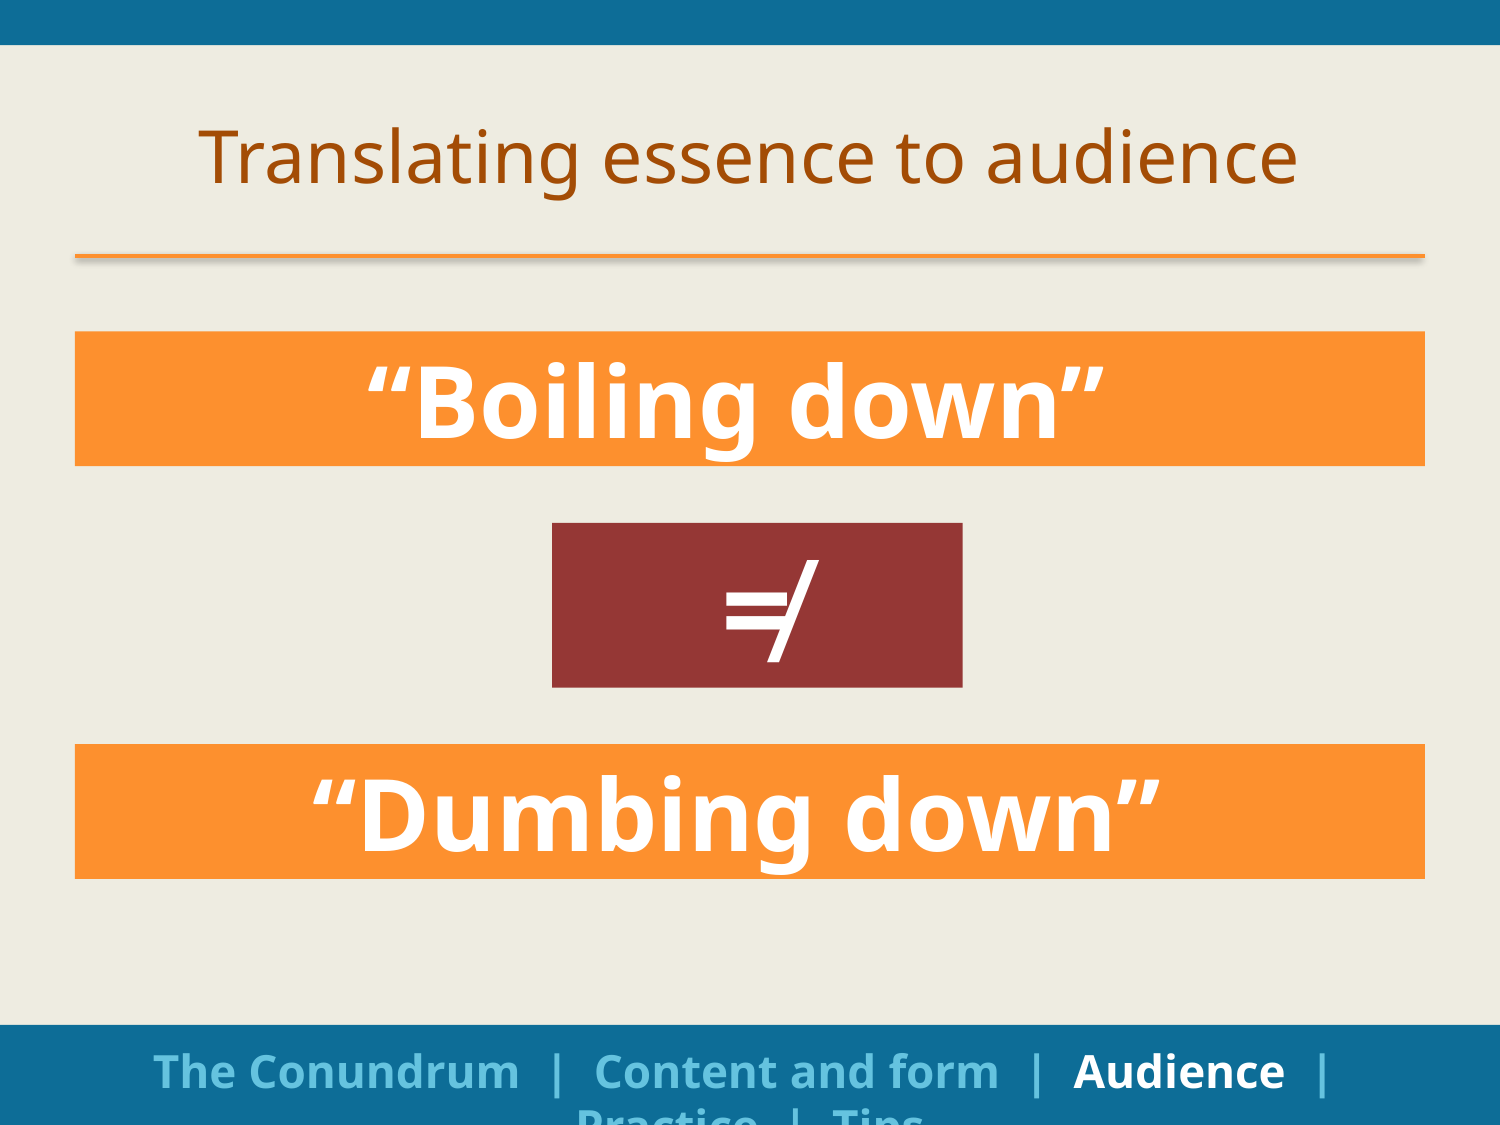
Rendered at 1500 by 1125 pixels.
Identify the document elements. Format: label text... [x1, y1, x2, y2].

text_box ≠ [552, 522, 963, 688]
text_box The Conundrum | Content and form | Audience | Practice | Tips [74, 1035, 1425, 1125]
title Translating essence to audience [75, 75, 1425, 233]
text_box “Boiling down” [74, 331, 1425, 467]
text_box “Dumbing down” [74, 744, 1425, 879]
